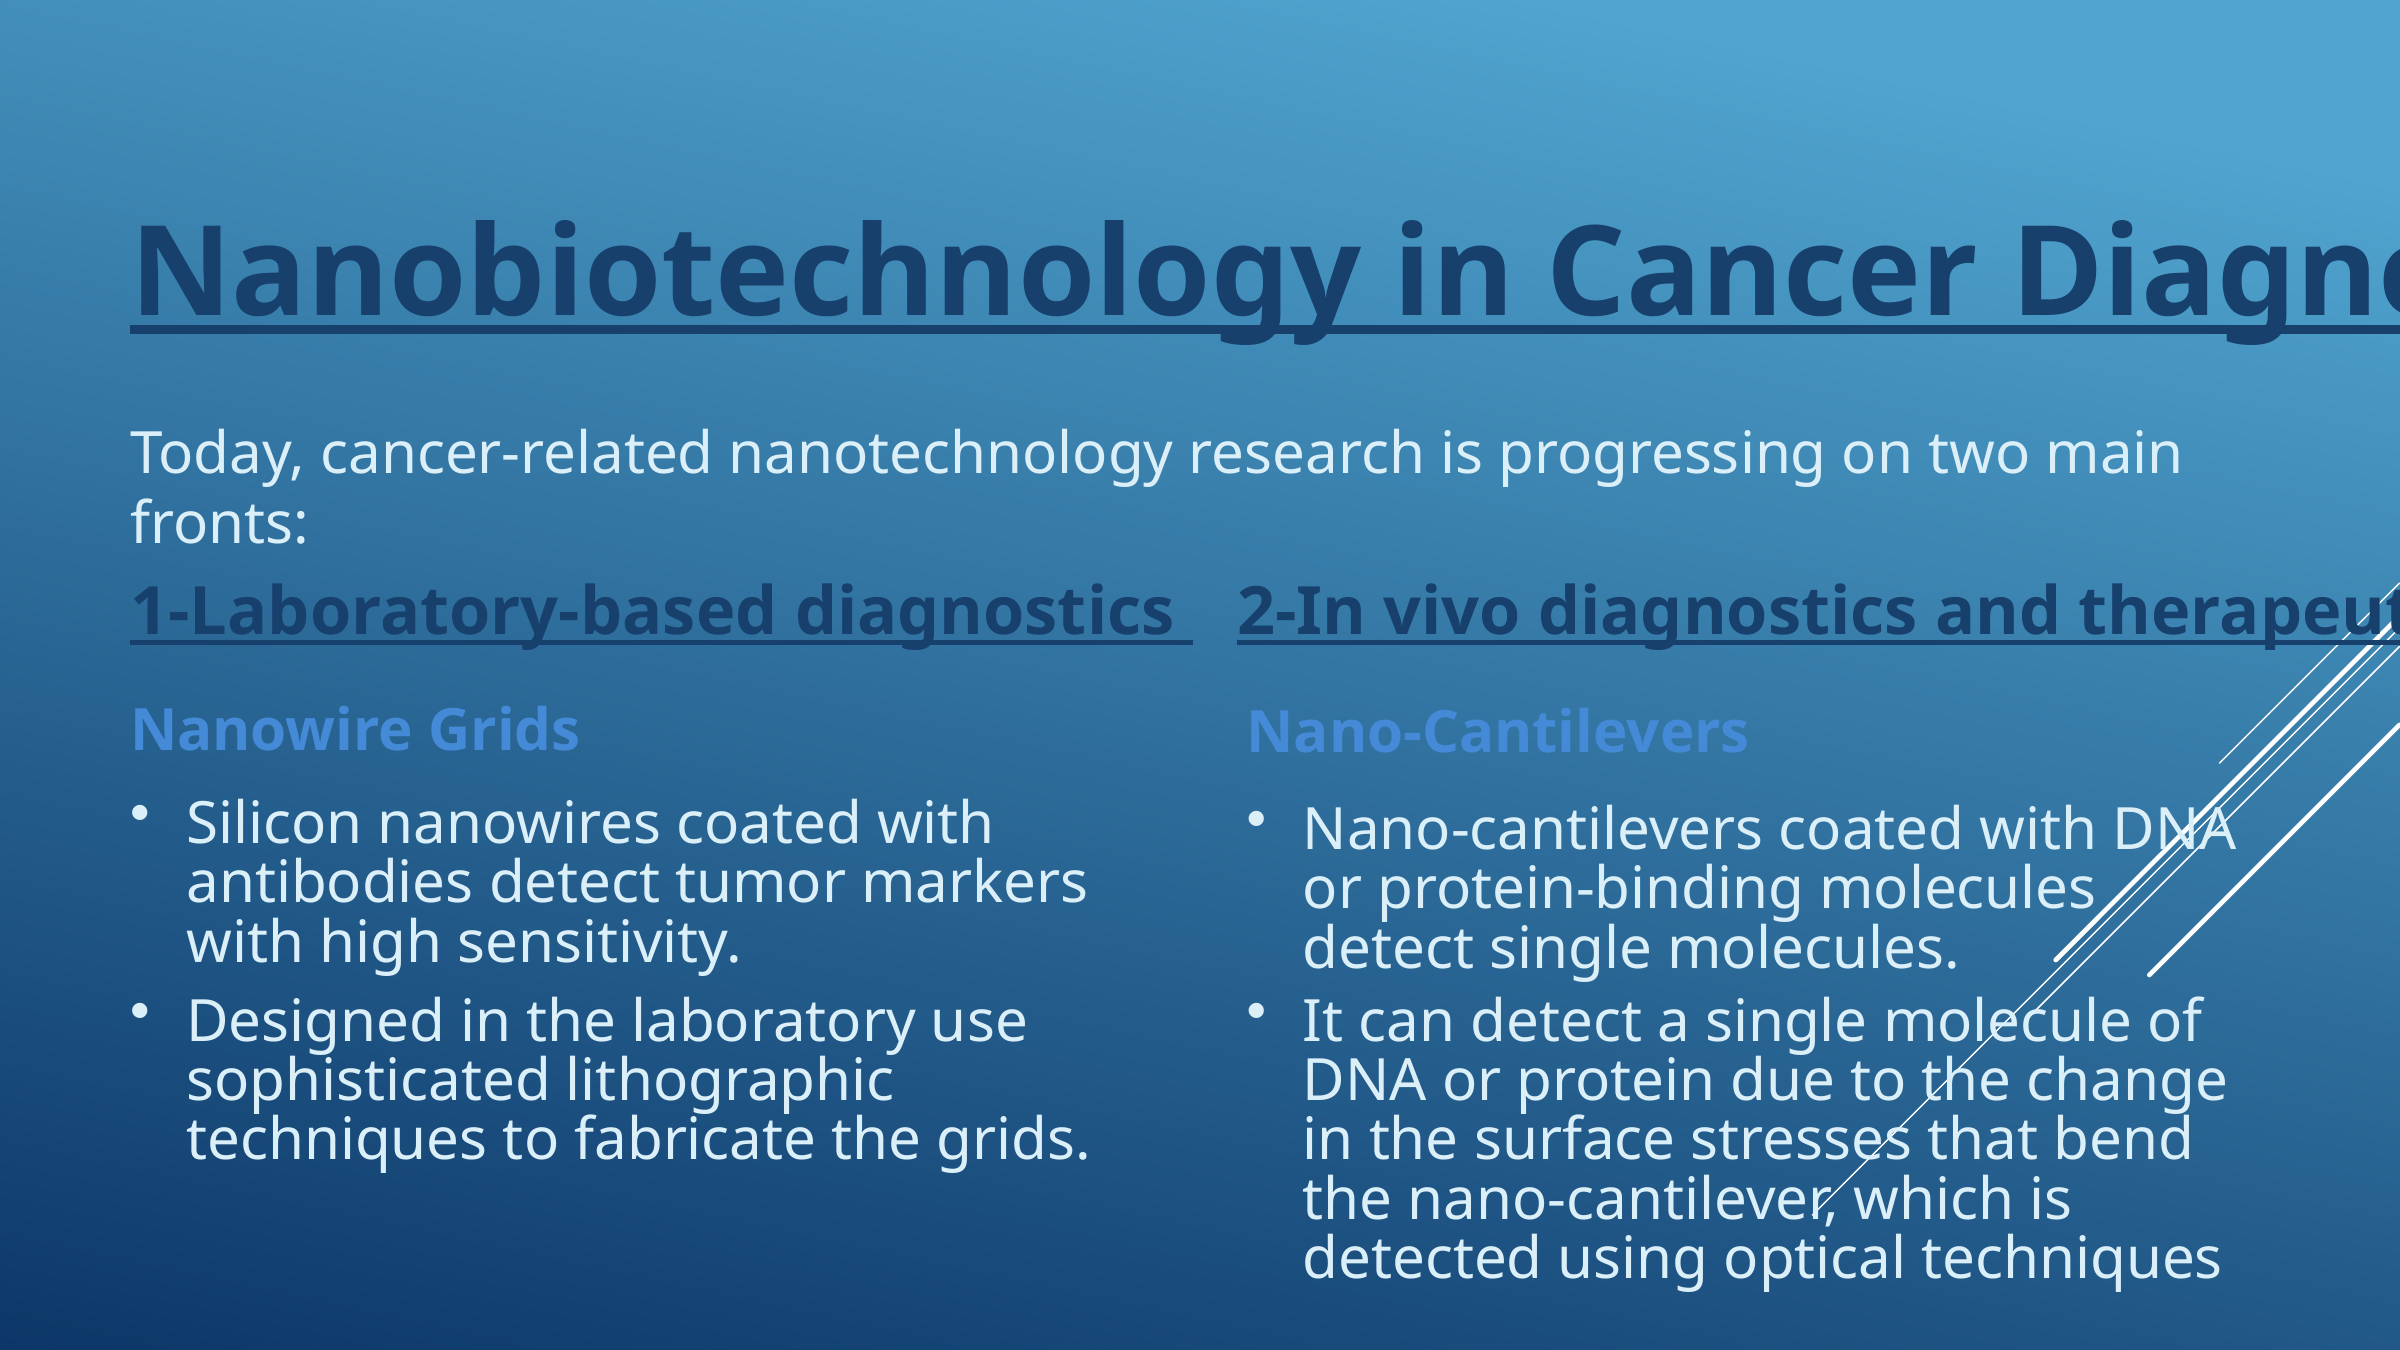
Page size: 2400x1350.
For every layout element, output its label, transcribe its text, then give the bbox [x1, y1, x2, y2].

text_box Nanowire Grids [130, 702, 1155, 763]
text_box Nano-Cantilevers [1246, 706, 1712, 765]
text_box Designed in the laboratory use sophisticated lithographic techniques to fabricate the grids. [130, 993, 1155, 1113]
text_box Today, cancer-related nanotechnology research is progressing on two main fronts: [130, 415, 2270, 535]
text_box Nanobiotechnology in Cancer Diagnostics [130, 224, 1620, 341]
text_box Nano-cantilevers coated with DNA or protein-binding molecules detect single molecules. [1246, 801, 2271, 921]
text_box It can detect a single molecule of DNA or protein due to the change in the surface stresses that bend the nano-cantilever, which is detected using optical techniques [1246, 993, 2271, 1172]
text_box 1-Laboratory-based diagnostics [130, 588, 1155, 649]
text_box 2-In vivo diagnostics and therapeutics [1237, 588, 2262, 649]
text_box Silicon nanowires coated with antibodies detect tumor markers with high sensitivity. [130, 795, 1155, 915]
